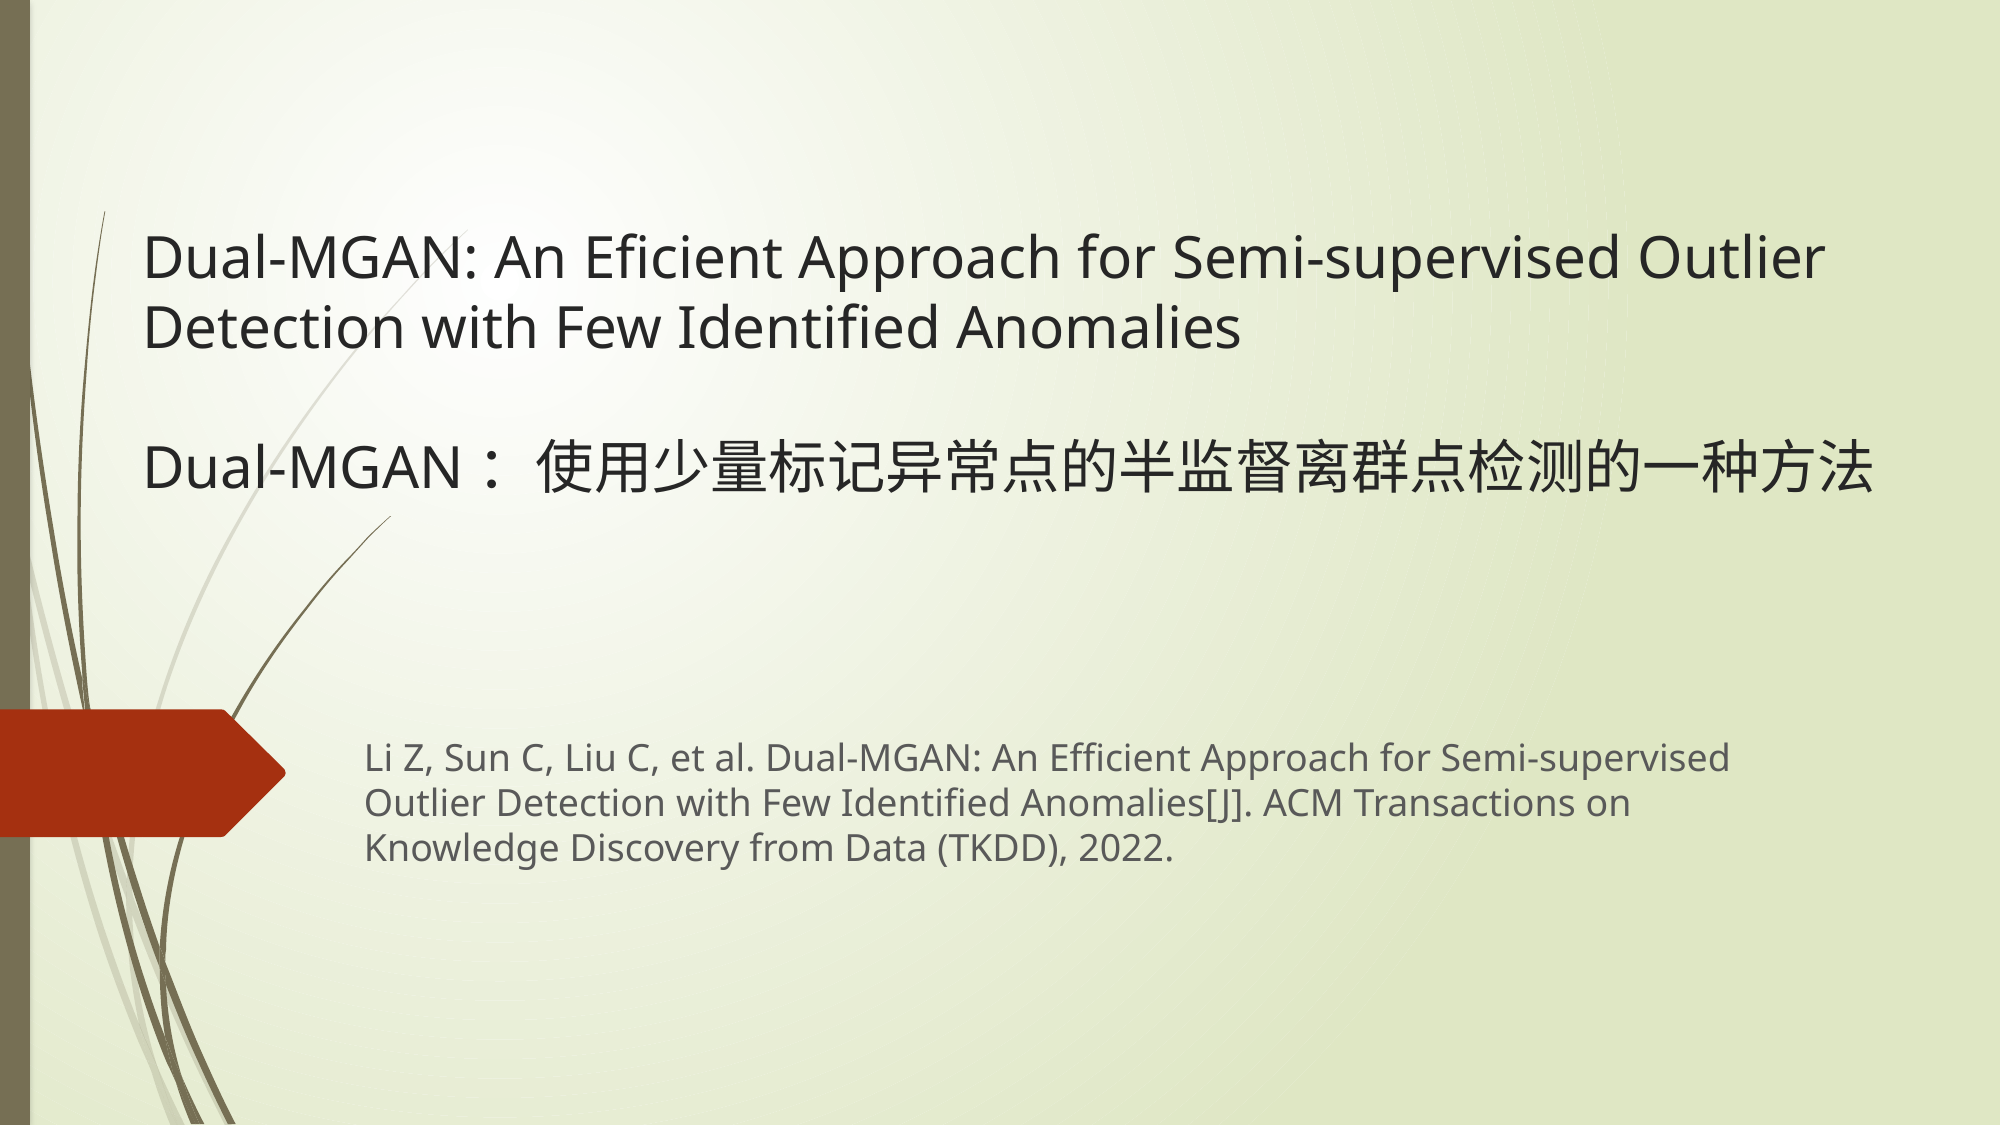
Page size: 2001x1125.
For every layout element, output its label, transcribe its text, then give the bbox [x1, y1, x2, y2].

title Dual-MGAN: An Eficient Approach for Semi-supervised Outlier Detection with Few Identified Anomalies Dual-MGAN：使用少量标记异常点的半监督离群点检测的一种方法 [127, 137, 2000, 508]
subtitle Li Z, Sun C, Liu C, et al. Dual-MGAN: An Efficient Approach for Semi-supervised Outlier Detection with Few Identified Anomalies[J]. ACM Transactions on Knowledge Discovery from Data (TKDD), 2022. [349, 726, 1812, 911]
